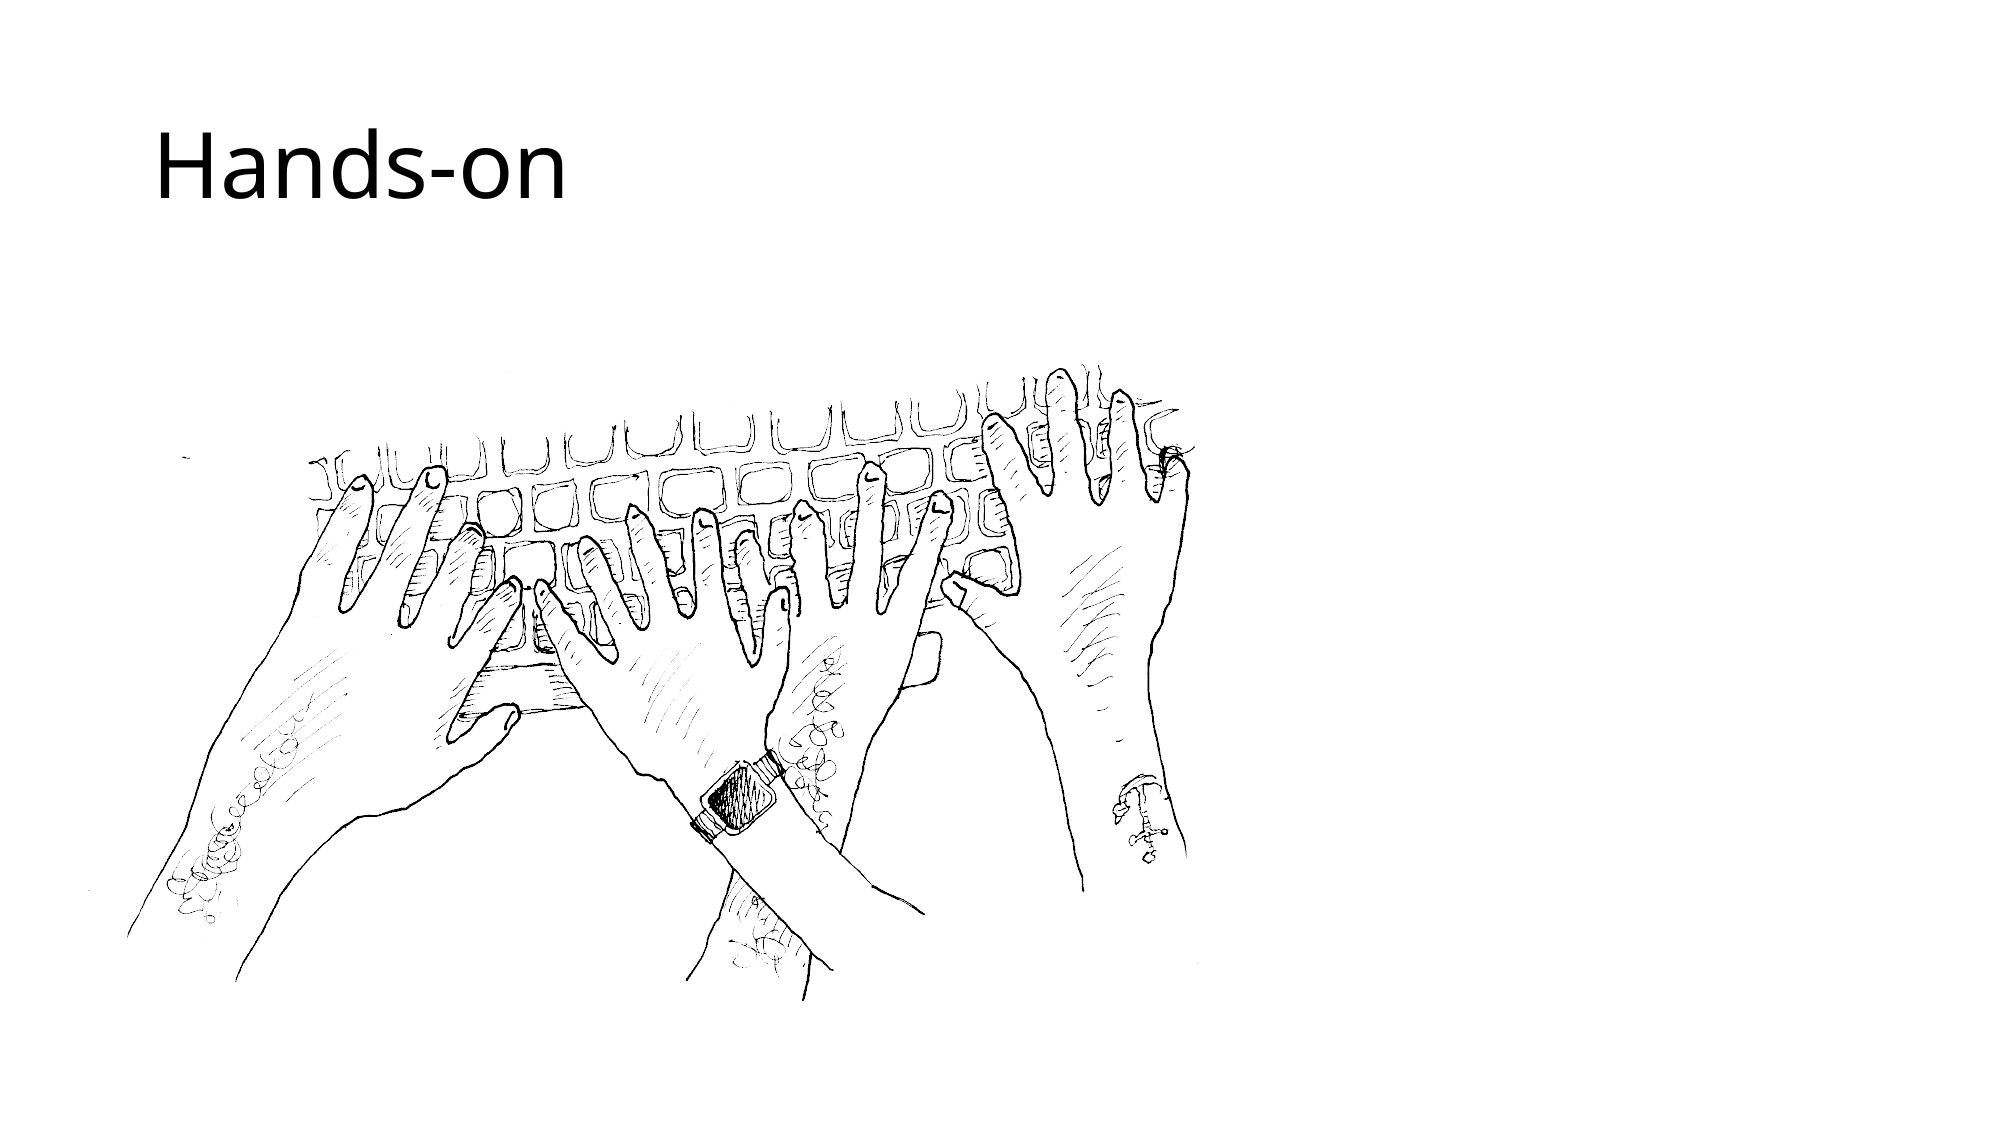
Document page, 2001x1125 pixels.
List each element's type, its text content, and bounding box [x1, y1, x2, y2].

title Hands-on [137, 59, 1863, 278]
picture [50, 316, 1326, 1066]
